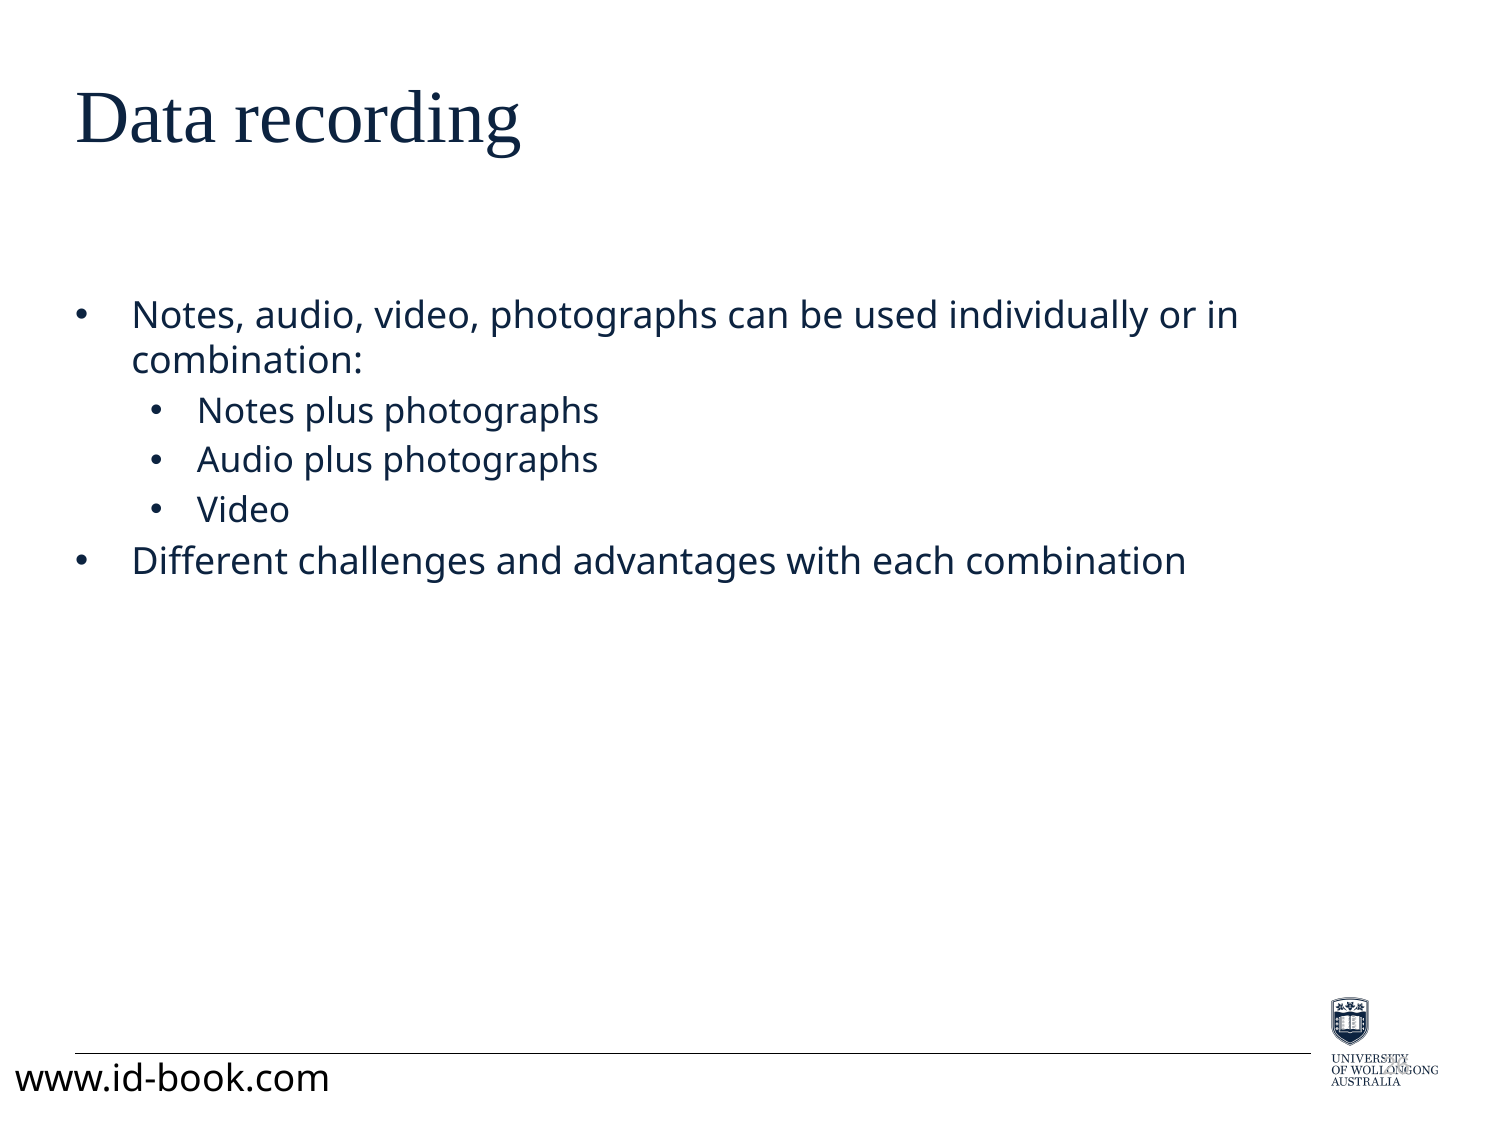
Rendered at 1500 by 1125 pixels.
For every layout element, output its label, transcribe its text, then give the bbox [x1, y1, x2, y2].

title Data recording [75, 67, 1270, 207]
footer www.id-book.com [0, 1046, 475, 1125]
list Notes, audio, video, photographs can be used individually or in combination: Notes plus photographs Audio plus photographs Video Different challenges and advantages with each combination [75, 290, 1270, 1028]
text_box 26 [1074, 1042, 1425, 1103]
